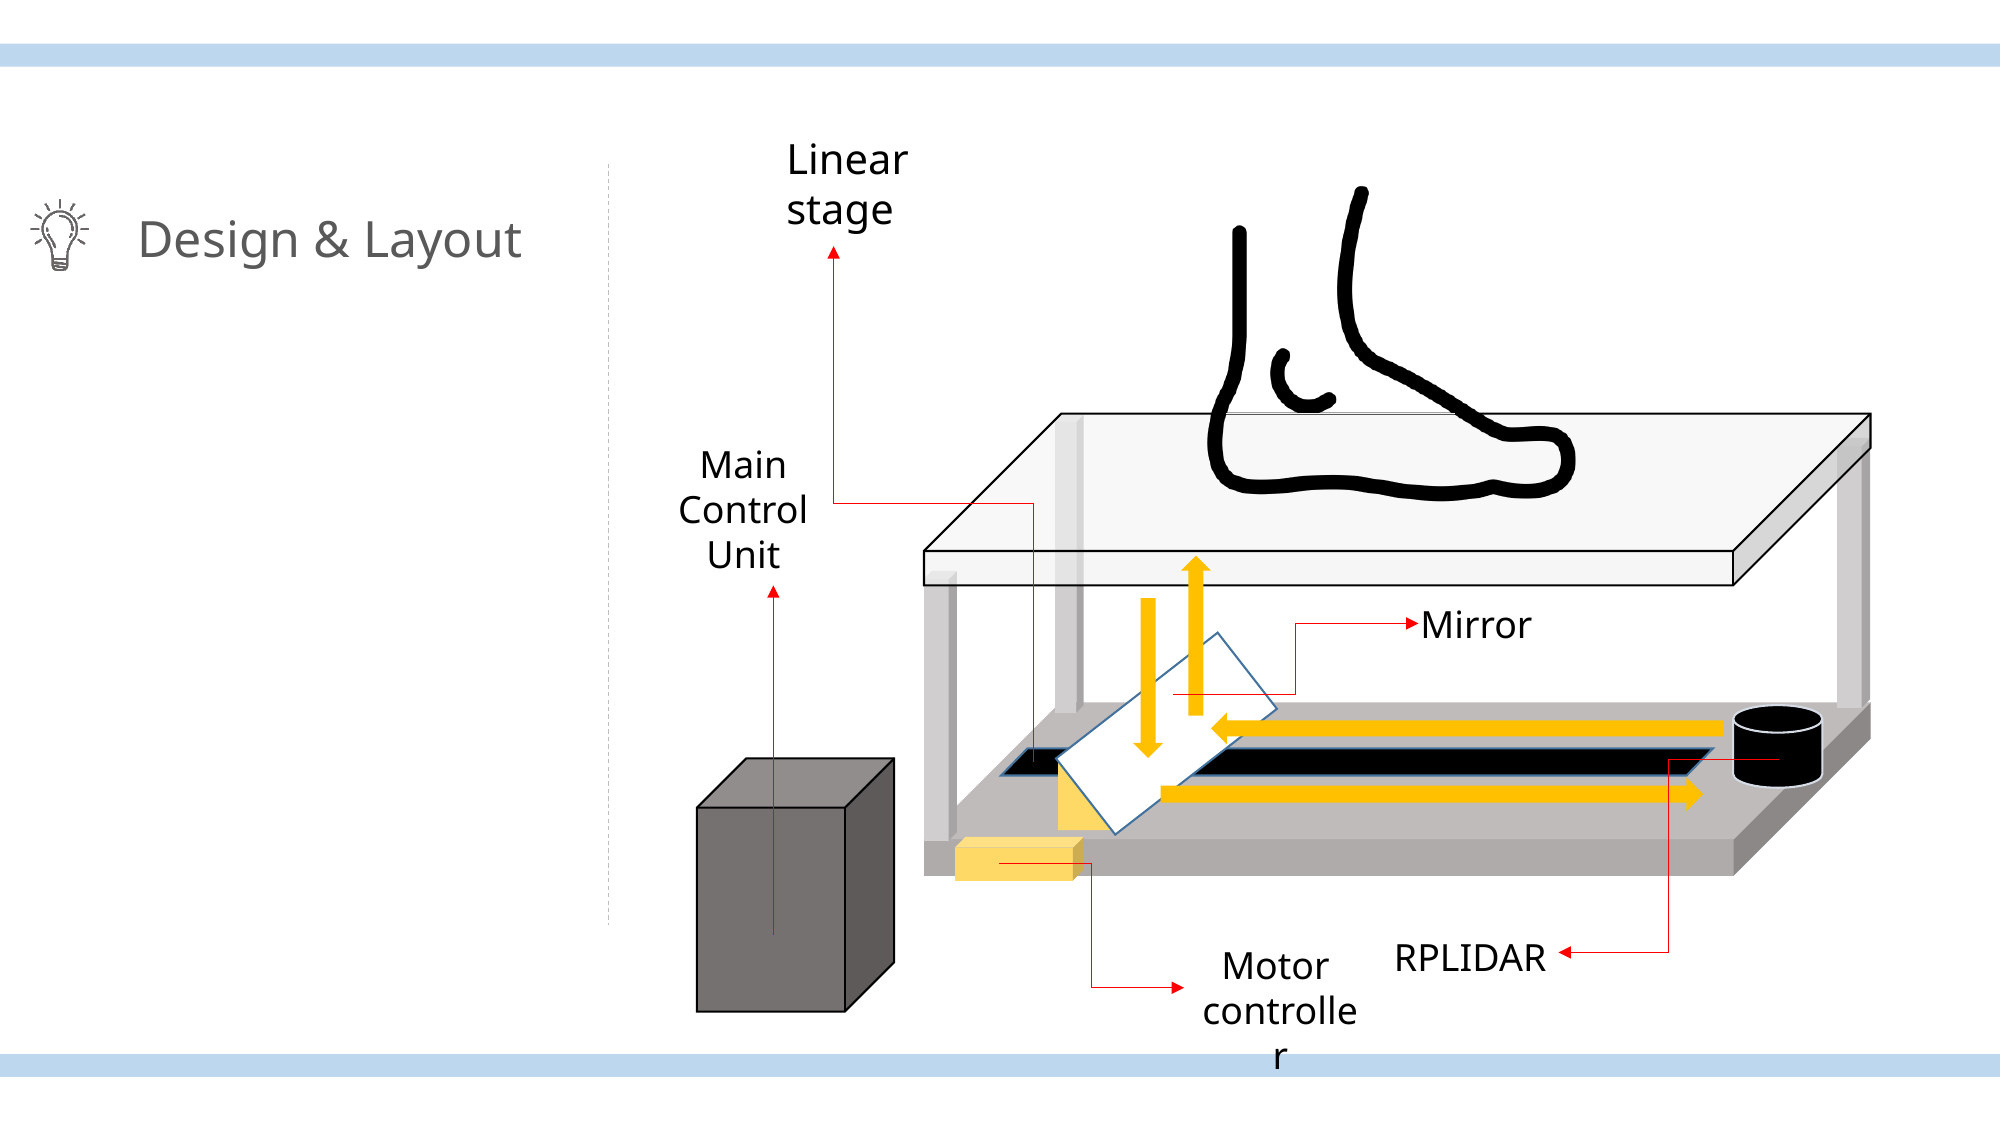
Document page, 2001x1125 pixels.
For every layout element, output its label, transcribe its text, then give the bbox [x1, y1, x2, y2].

text_box Design & Layout [122, 199, 538, 275]
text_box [655, 96, 1871, 1041]
text_box [0, 43, 2000, 68]
text_box [0, 1053, 2000, 1078]
picture [24, 199, 95, 271]
